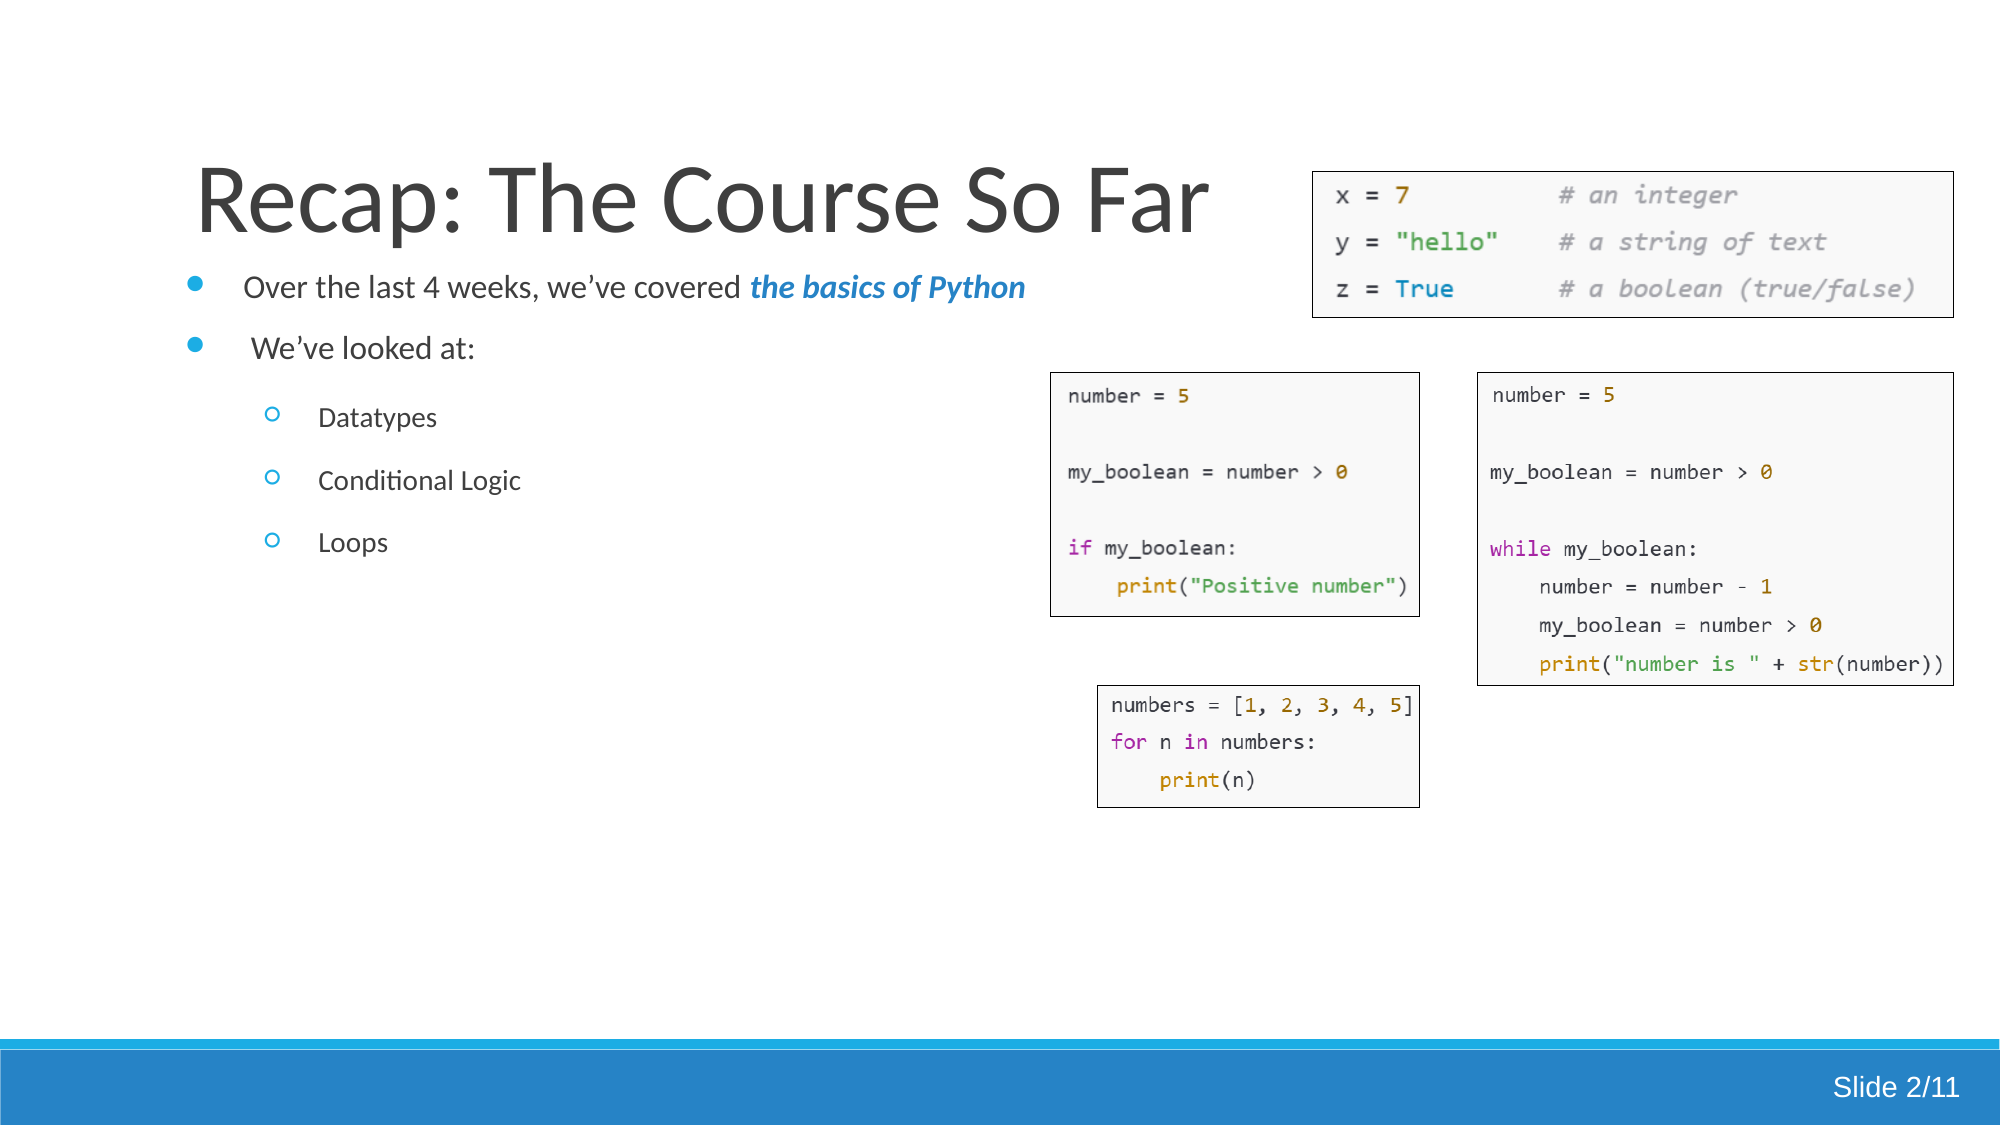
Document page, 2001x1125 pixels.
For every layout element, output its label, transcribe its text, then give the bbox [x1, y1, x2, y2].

text_box Over the last 4 weeks, we’ve covered the basics of Python We’ve looked at: Datatypes Conditional Logic Loops [168, 262, 1182, 847]
title Recap: The Course So Far [180, 22, 1830, 260]
picture [1097, 684, 1420, 809]
text_box Slide 2/11 [1817, 1053, 2000, 1125]
picture [1049, 372, 1420, 617]
picture [1477, 372, 1954, 686]
picture [1312, 171, 1954, 318]
text_box [148, 225, 1956, 332]
